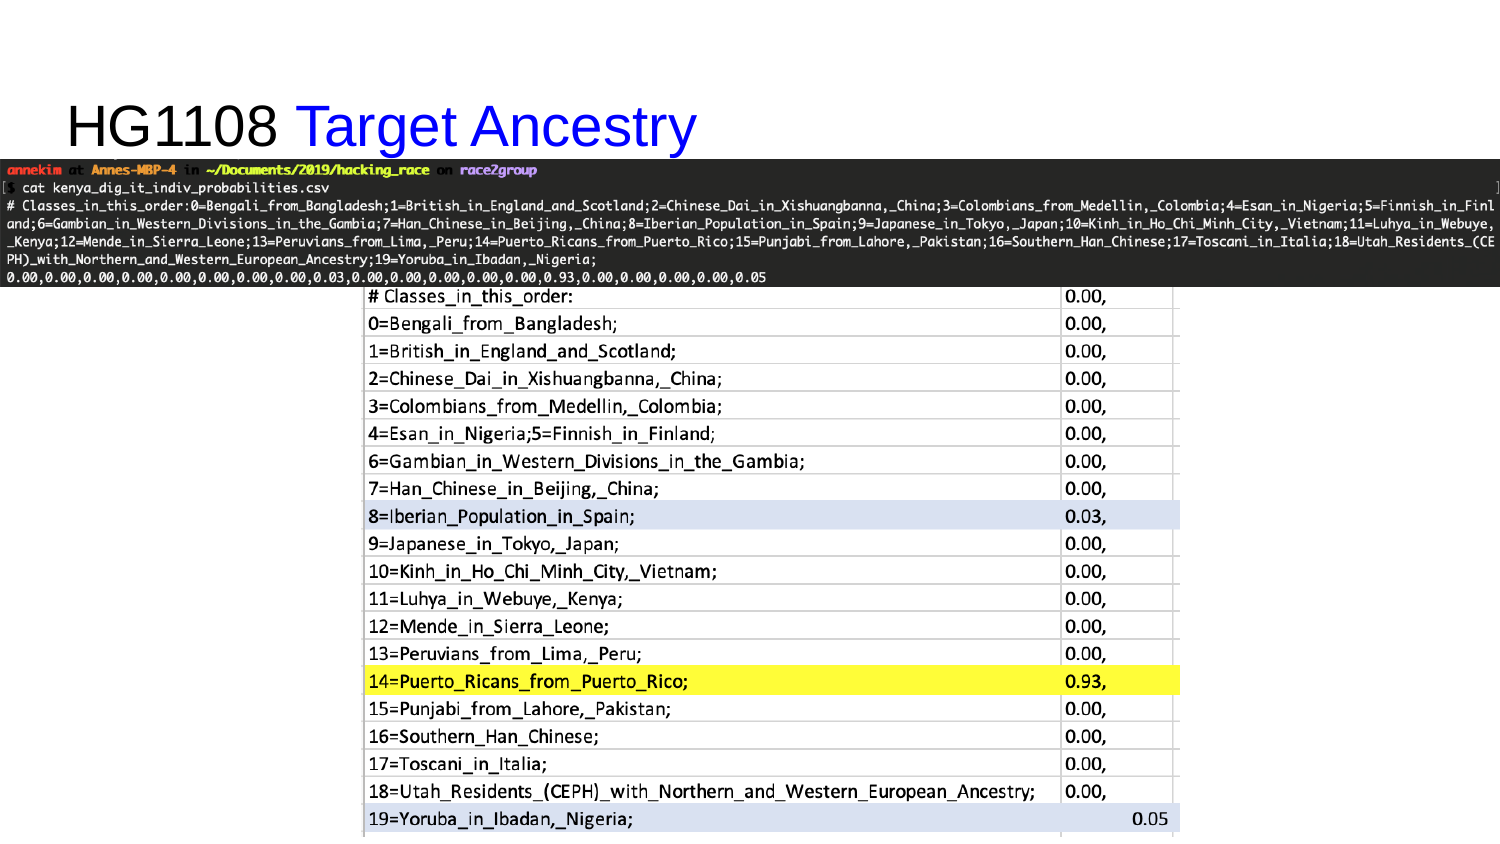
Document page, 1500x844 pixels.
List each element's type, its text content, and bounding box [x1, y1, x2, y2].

picture [0, 158, 1500, 837]
title HG1108 Target Ancestry [51, 72, 1449, 157]
